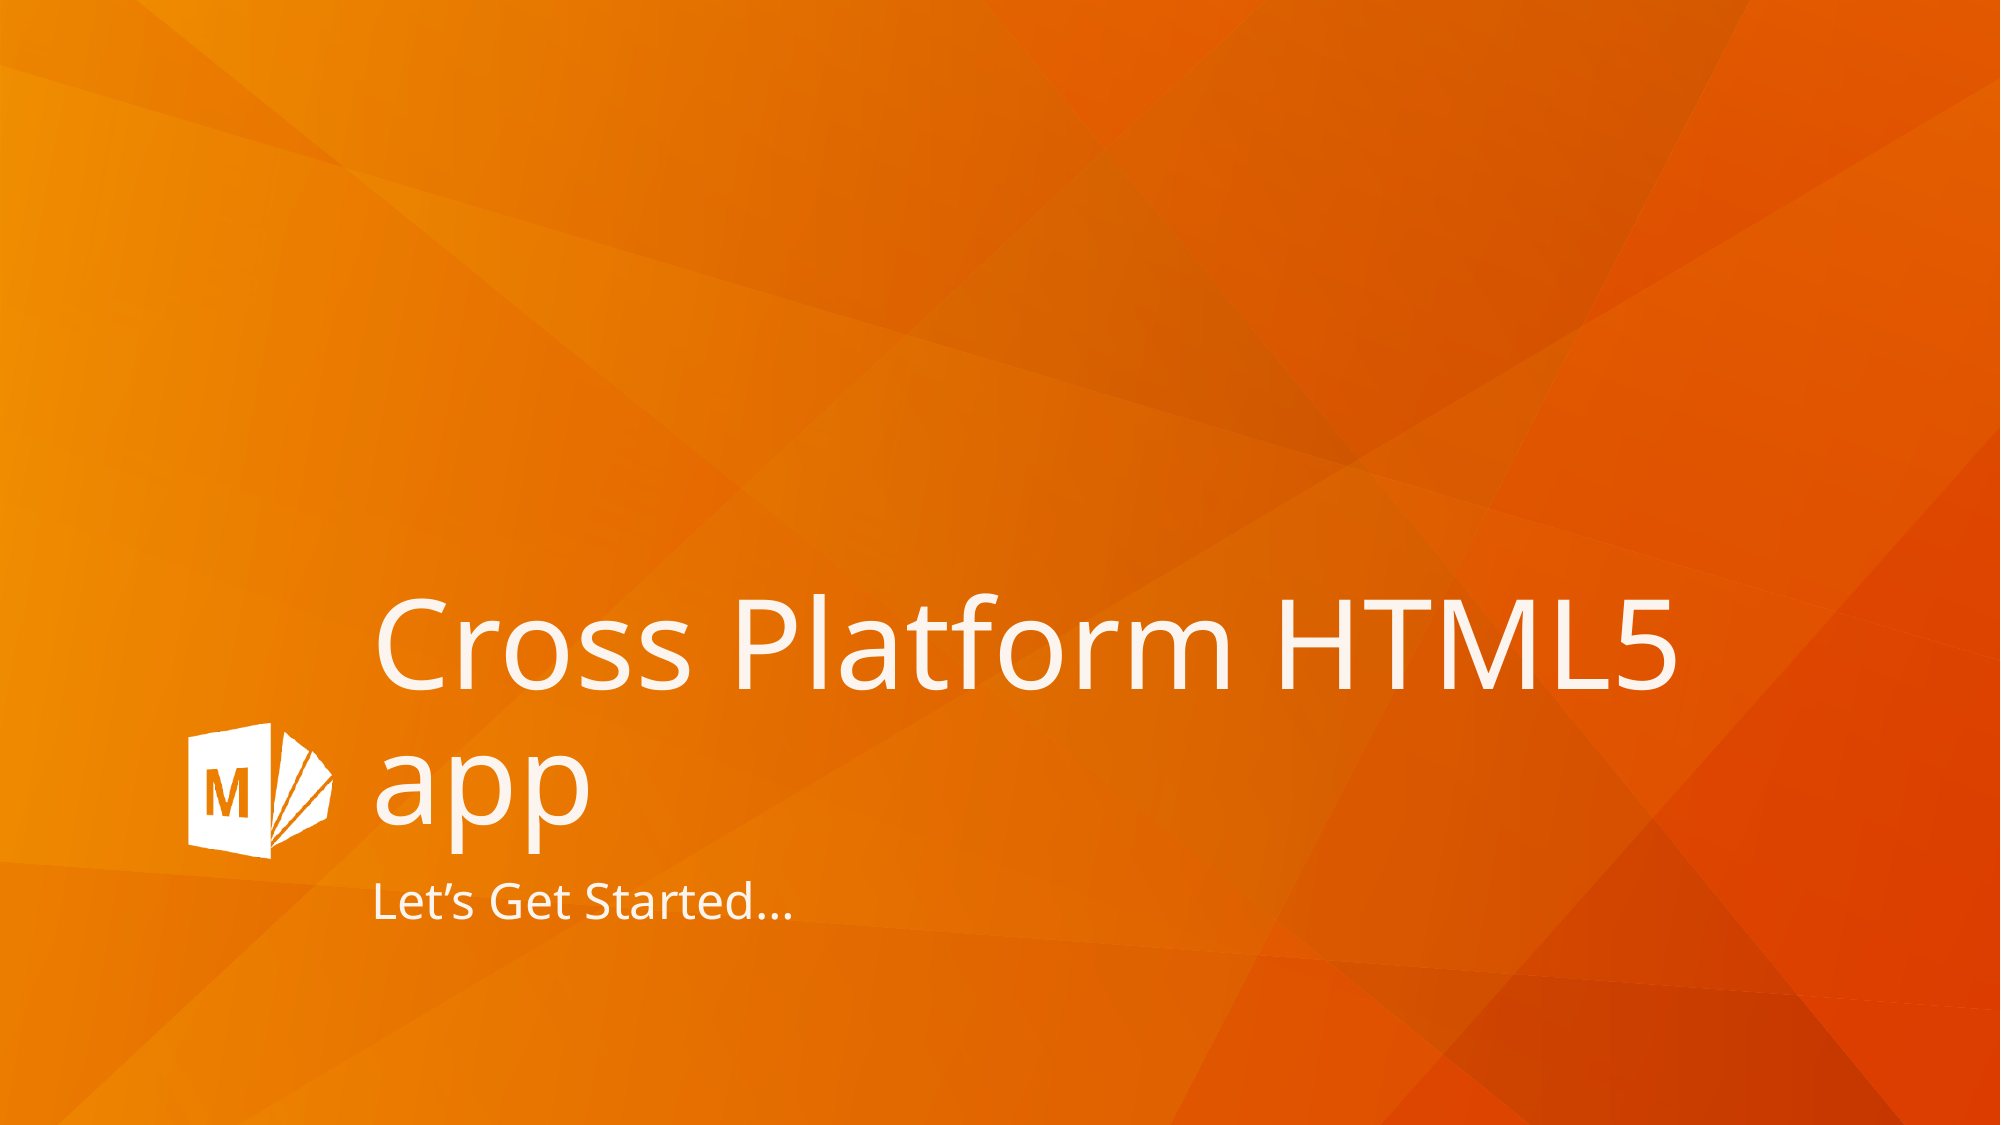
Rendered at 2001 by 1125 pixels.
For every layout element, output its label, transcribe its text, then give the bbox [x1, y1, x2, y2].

title Cross Platform HTML5 app [356, 391, 1862, 860]
subtitle Let’s Get Started… [356, 868, 1862, 1125]
picture [142, 672, 346, 909]
